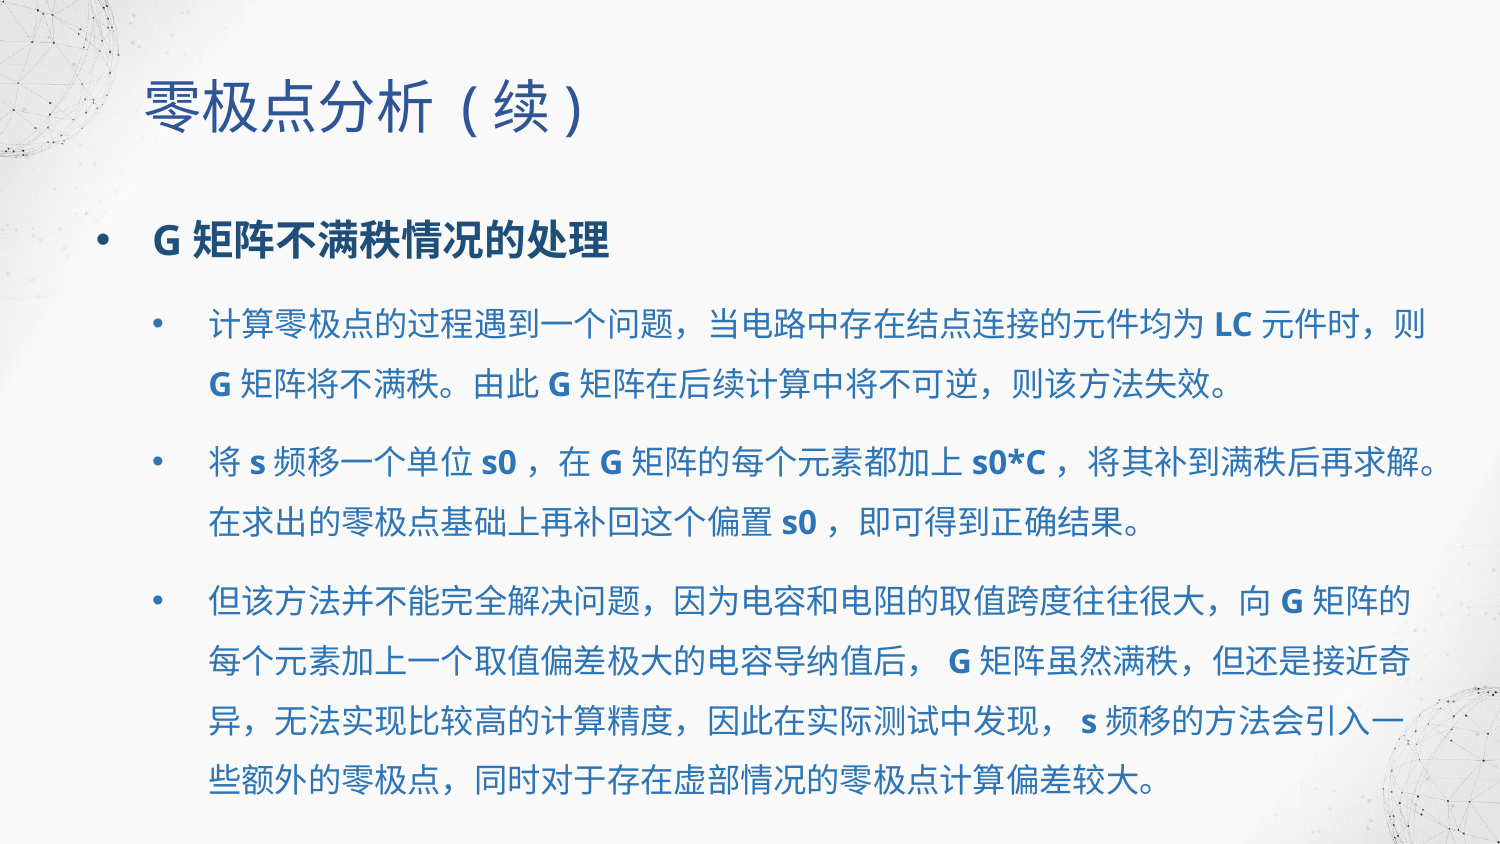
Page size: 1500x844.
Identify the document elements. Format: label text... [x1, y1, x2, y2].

text_box 零极点分析 (续) [128, 63, 598, 148]
picture [0, 0, 1500, 844]
text_box G矩阵不满秩情况的处理 计算零极点的过程遇到一个问题，当电路中存在结点连接的元件均为LC元件时，则G矩阵将不满秩。由此G矩阵在后续计算中将不可逆，则该方法失效。 将s频移一个单位s0，在G矩阵的每个元素都加上s0*C，将其补到满秩后再求解。在求出的零极点基础上再补回这个偏置s0，即可得到正确结果。 但该方法并不能完全解决问题，因为电容和电阻的取值跨度往往很大，向G矩阵的每个元素加上一个取值偏差极大的电容导纳值后，G矩阵虽然满秩，但还是接近奇异，无法实现比较高的计算精度，因此在实际测试中发现，s频移的方法会引入一些额外的零极点，同时对于存在虚部情况的零极点计算偏差较大。 [81, 181, 1447, 807]
